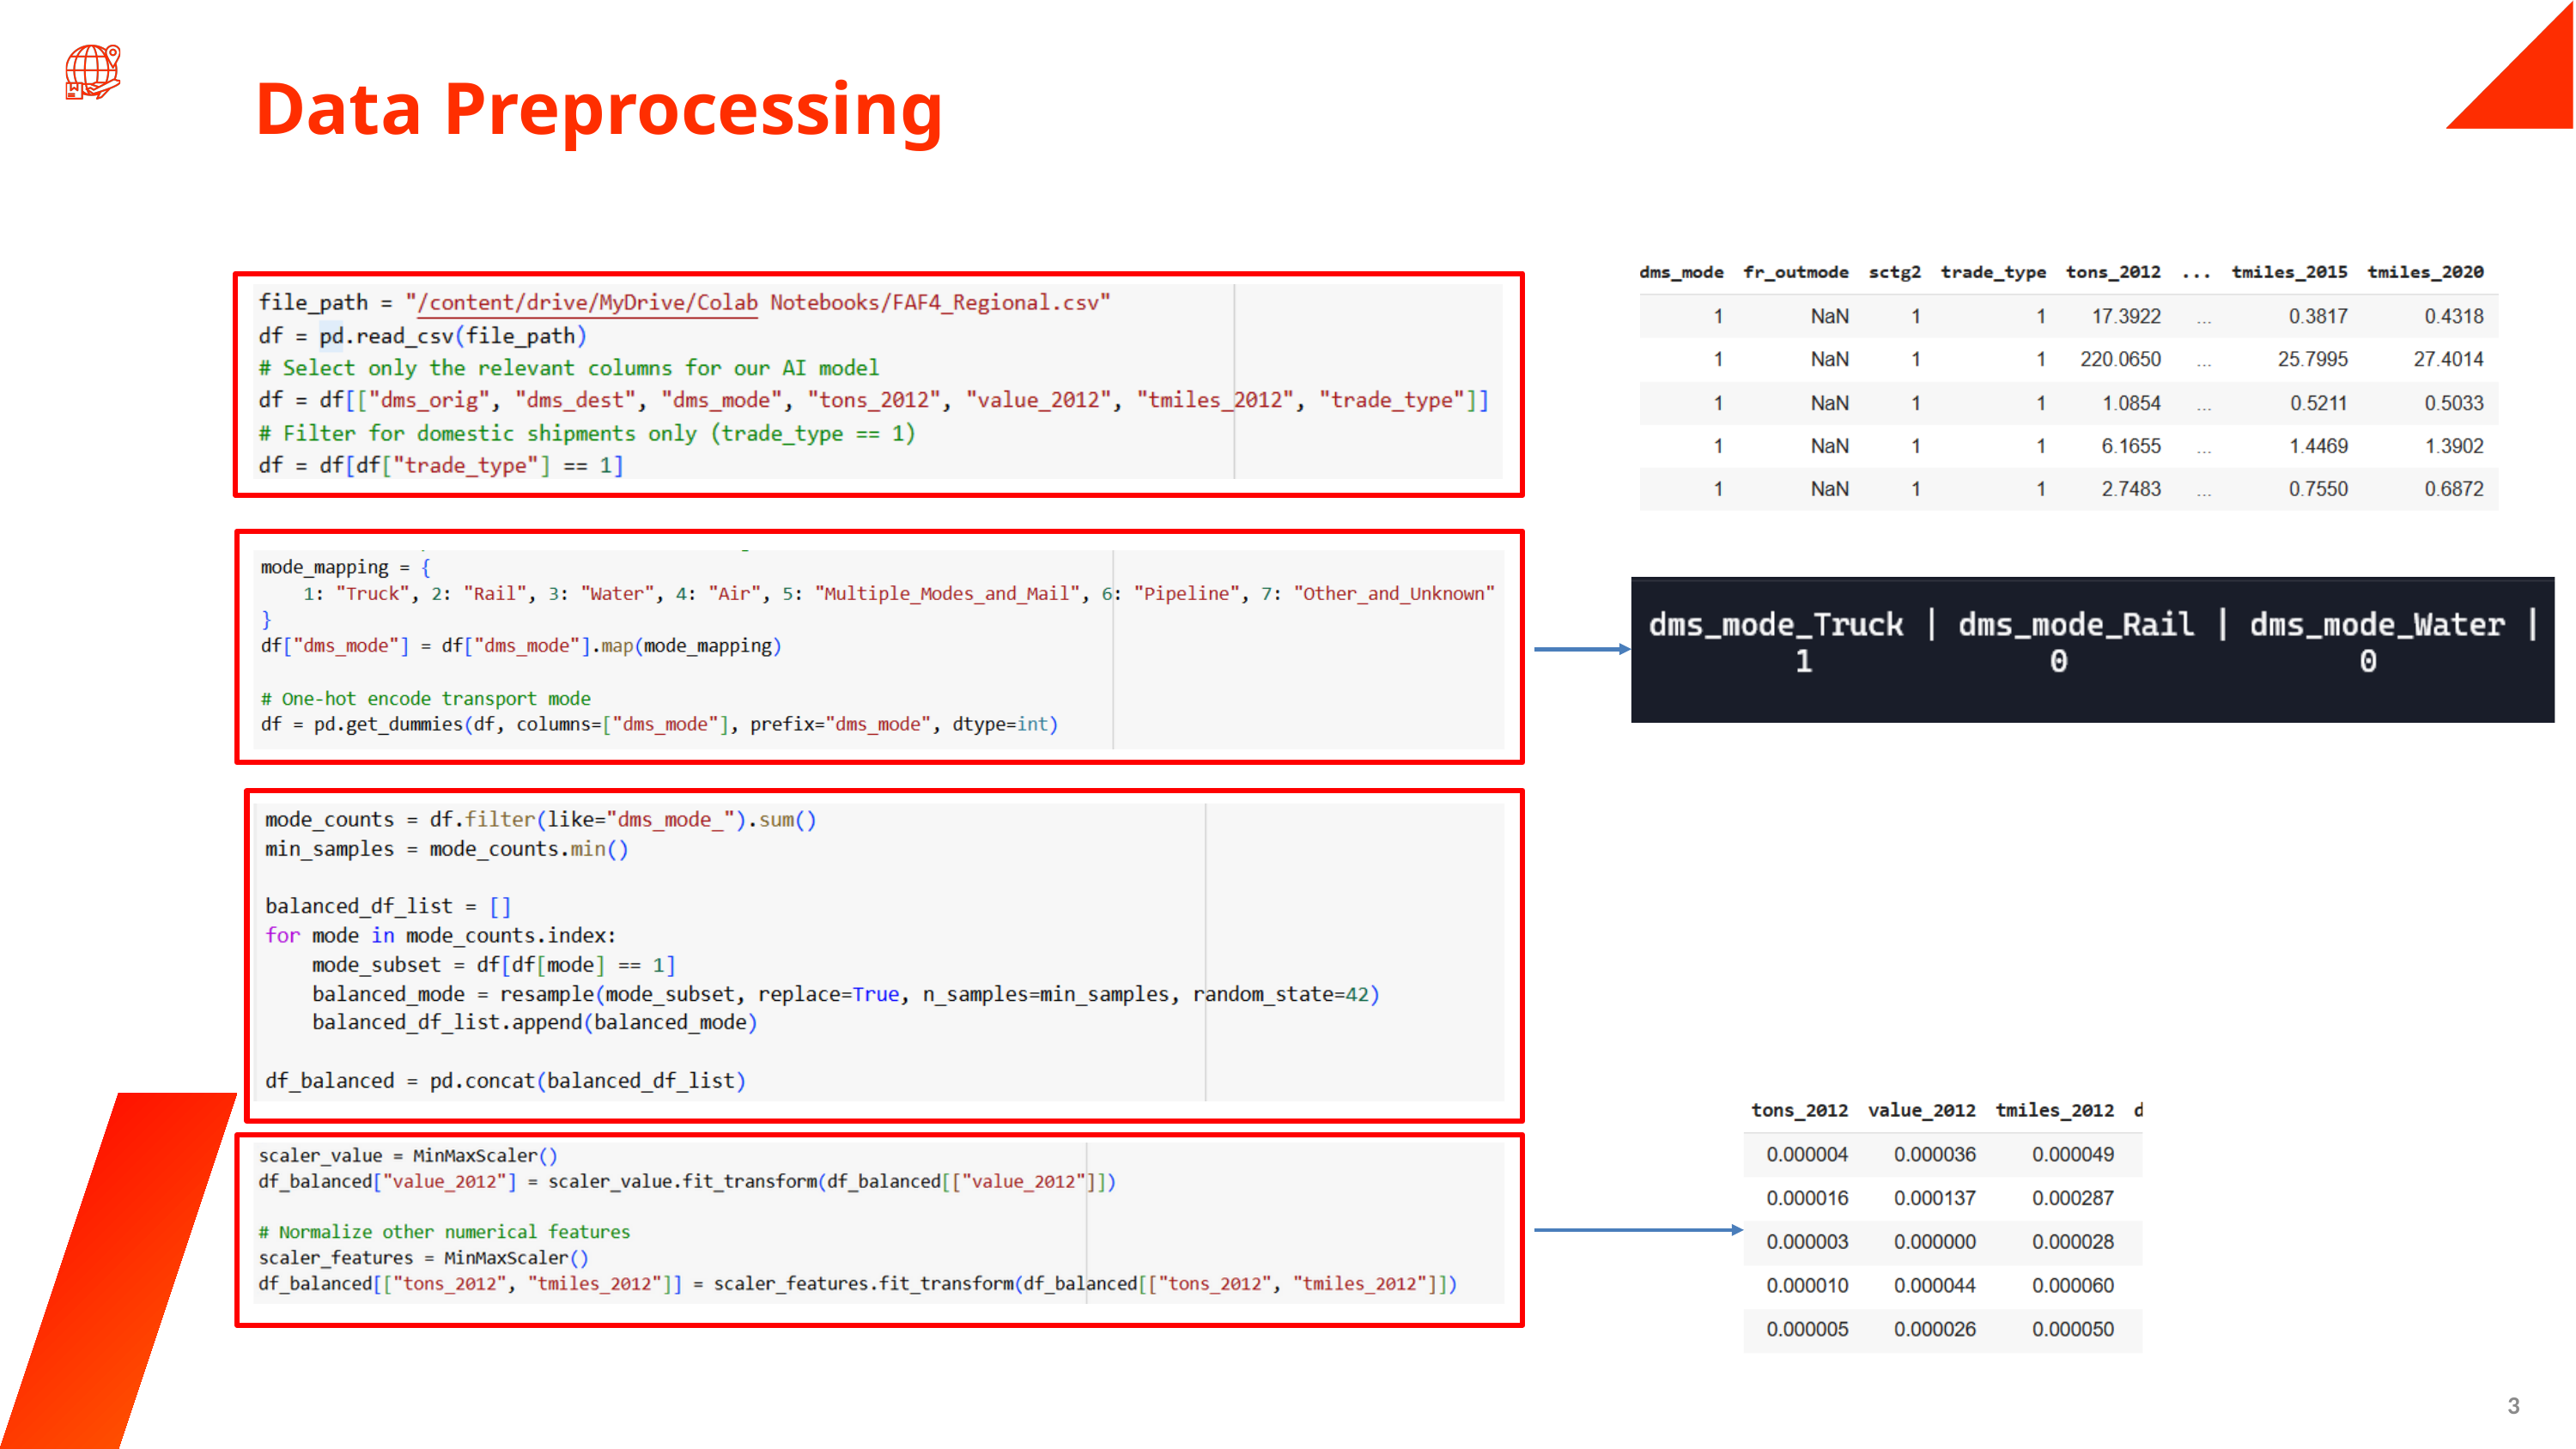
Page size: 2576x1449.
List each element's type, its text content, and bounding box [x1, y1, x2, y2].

text_box [2445, 0, 2573, 129]
text_box Data Preprocessing [253, 76, 2298, 149]
text_box [235, 530, 1524, 764]
text_box [241, 1133, 1524, 1327]
text_box [1743, 1088, 2143, 1355]
picture [1639, 252, 2499, 528]
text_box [0, 1093, 238, 1449]
picture [253, 283, 1503, 479]
text_box [234, 272, 1524, 497]
text_box [65, 45, 121, 100]
text_box [1631, 577, 2555, 723]
text_box [245, 789, 1524, 1123]
slide_number 3 [2233, 1379, 2533, 1431]
